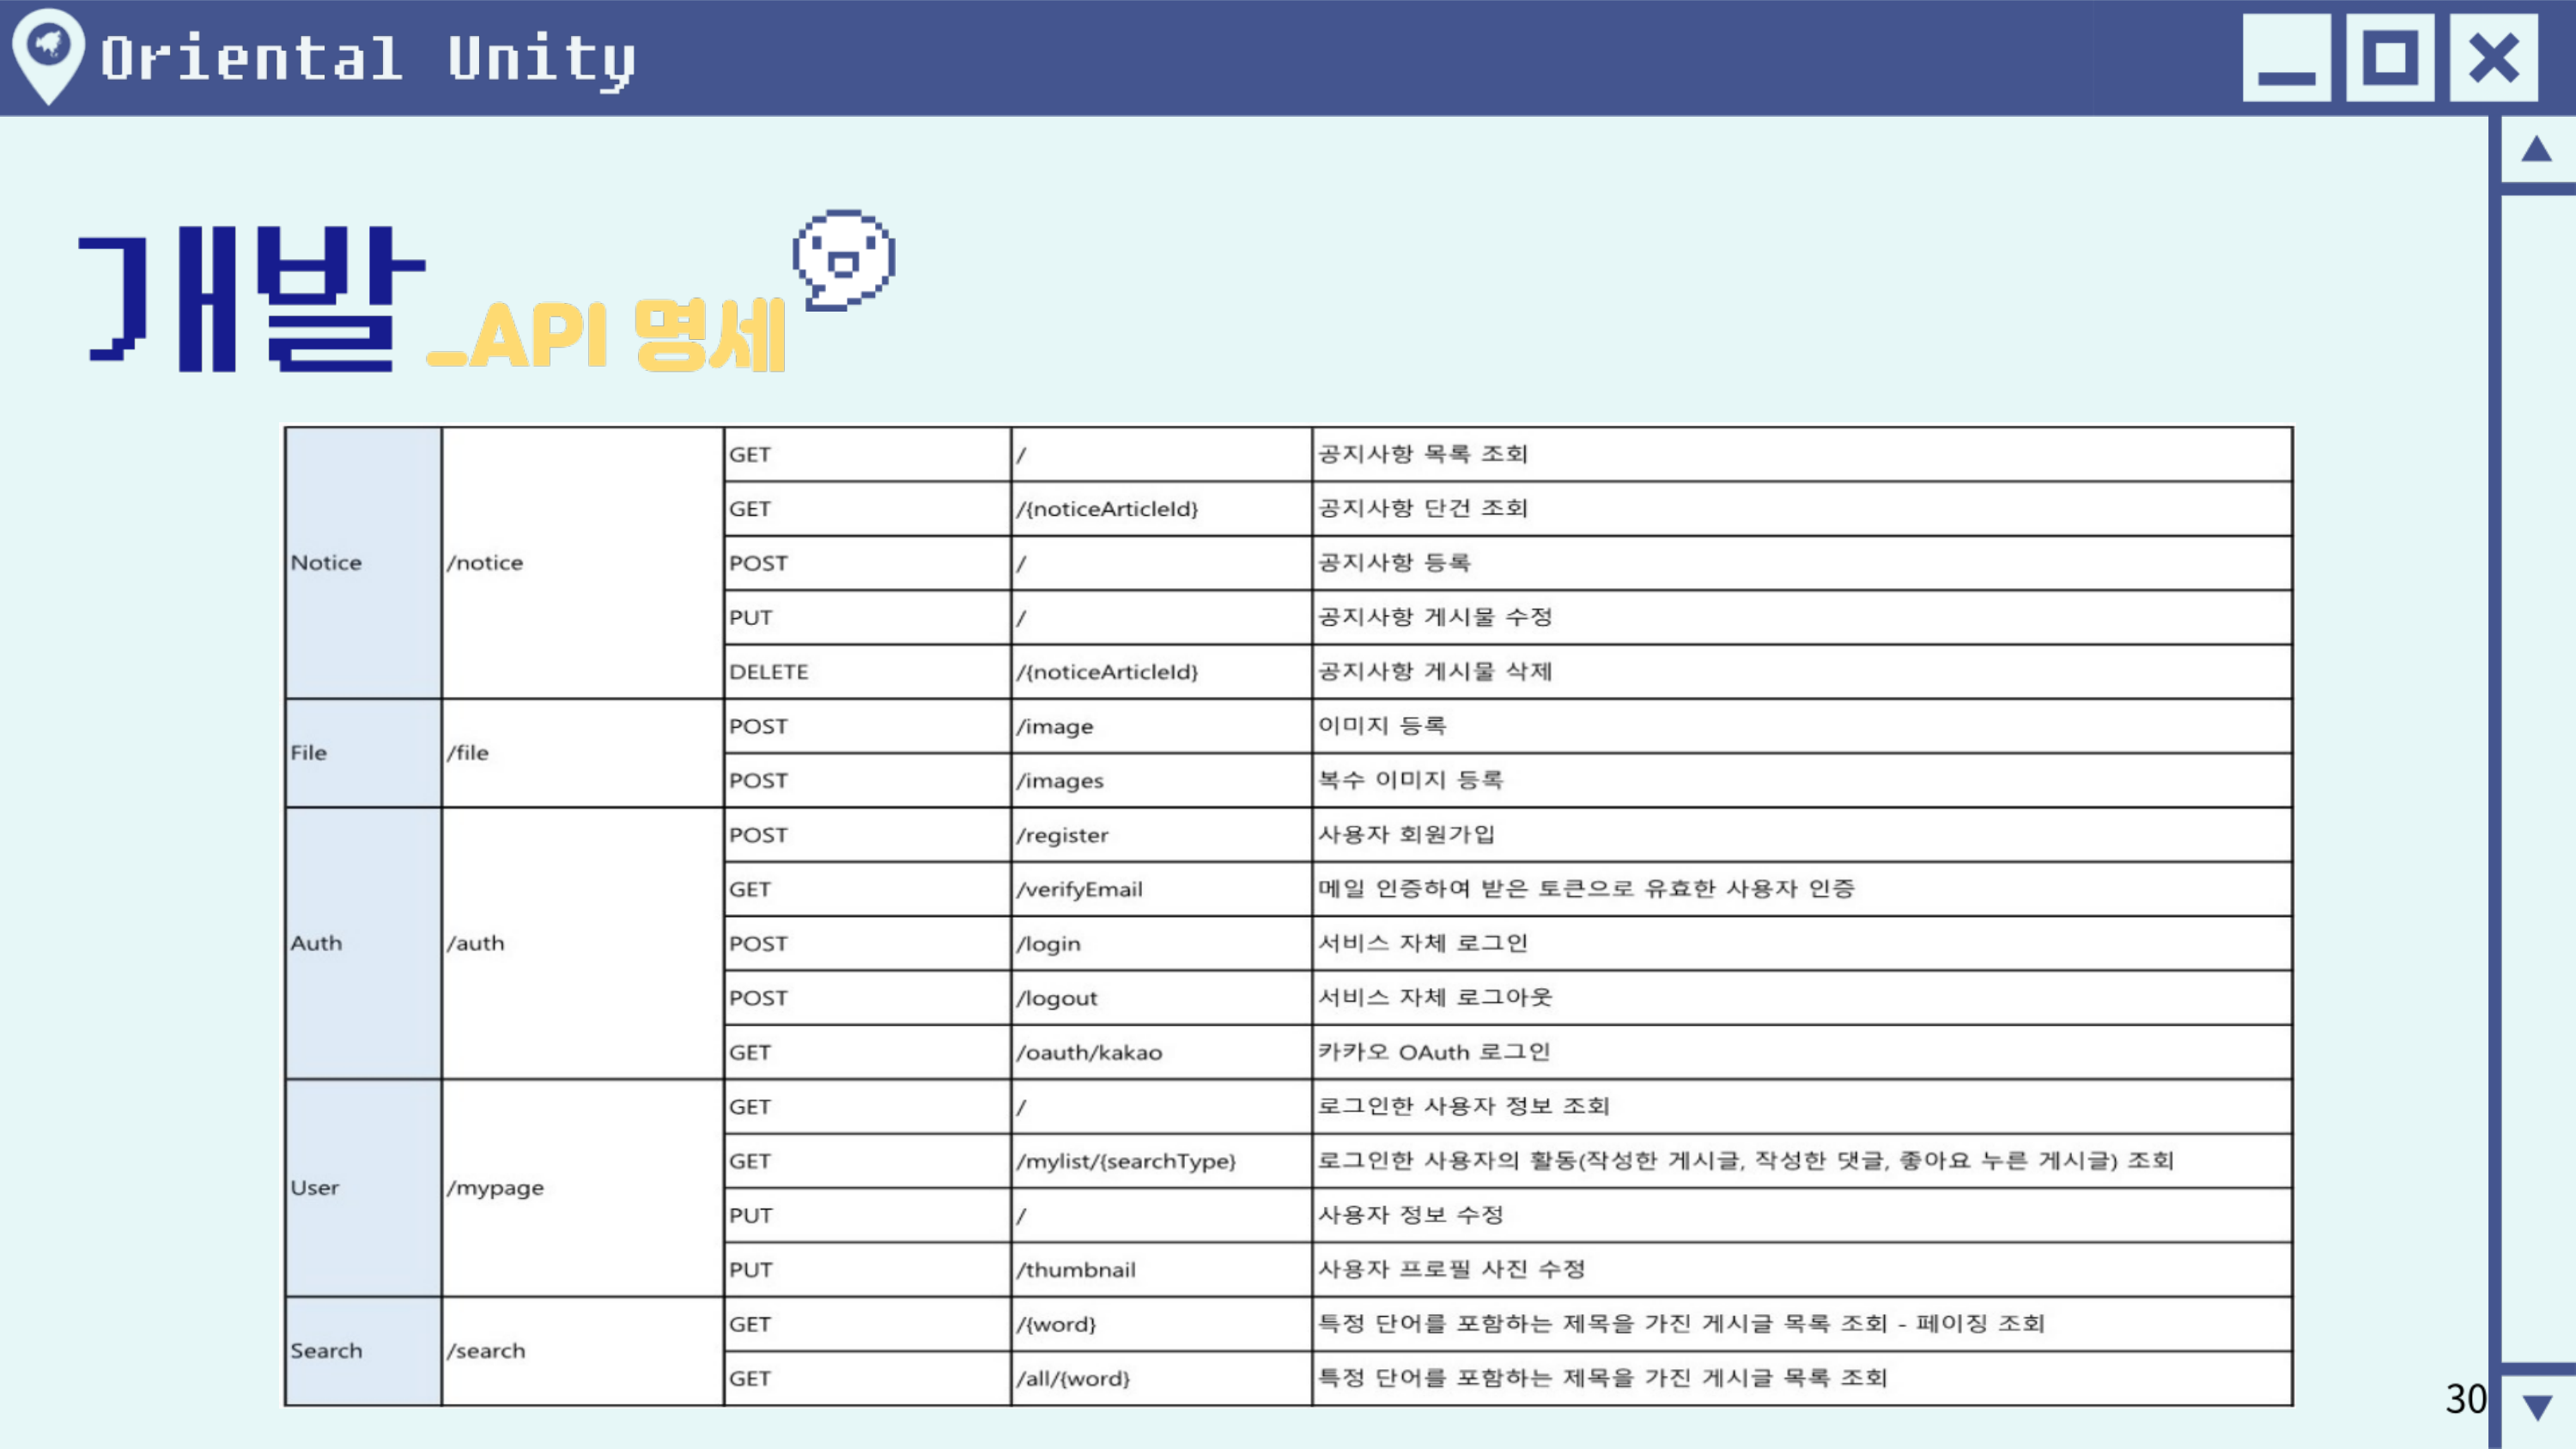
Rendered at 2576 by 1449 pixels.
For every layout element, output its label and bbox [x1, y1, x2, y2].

text_box [8, 2, 674, 112]
text_box [2488, 127, 2576, 1344]
picture [2004, 1346, 2576, 1449]
text_box [792, 208, 896, 312]
picture [3, 63, 860, 590]
text_box [0, 0, 2576, 118]
text_box [279, 422, 2296, 1409]
